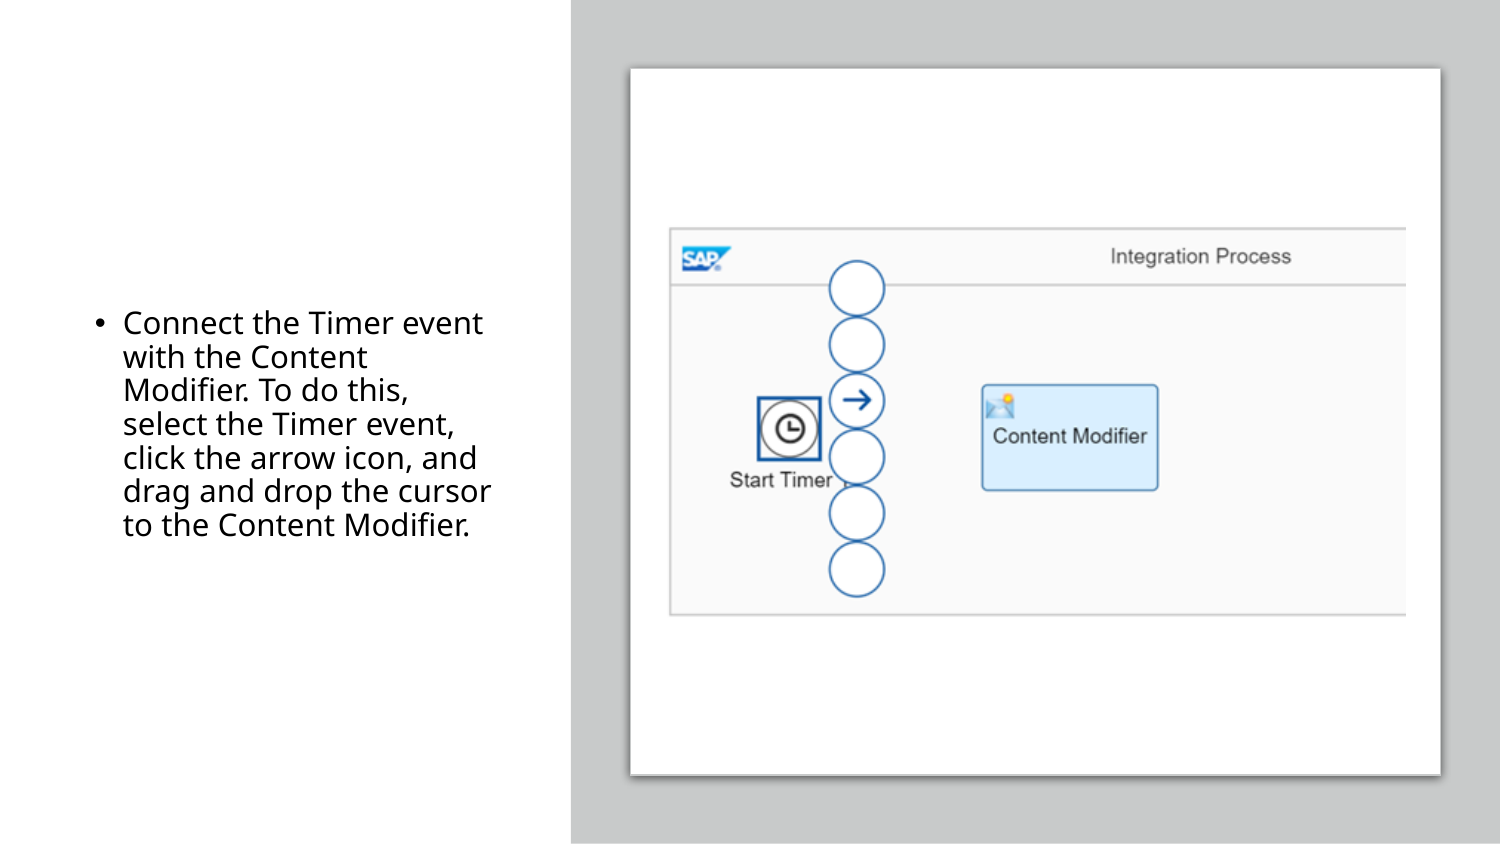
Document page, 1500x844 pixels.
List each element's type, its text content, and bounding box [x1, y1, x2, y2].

picture [664, 223, 1406, 620]
text_box [570, 0, 1500, 844]
list Connect the Timer event with the Content Modifier. To do this, select the Timer event, click the arrow icon, and drag and drop the cursor to the Content Modifier. [79, 300, 512, 766]
text_box [629, 68, 1441, 776]
